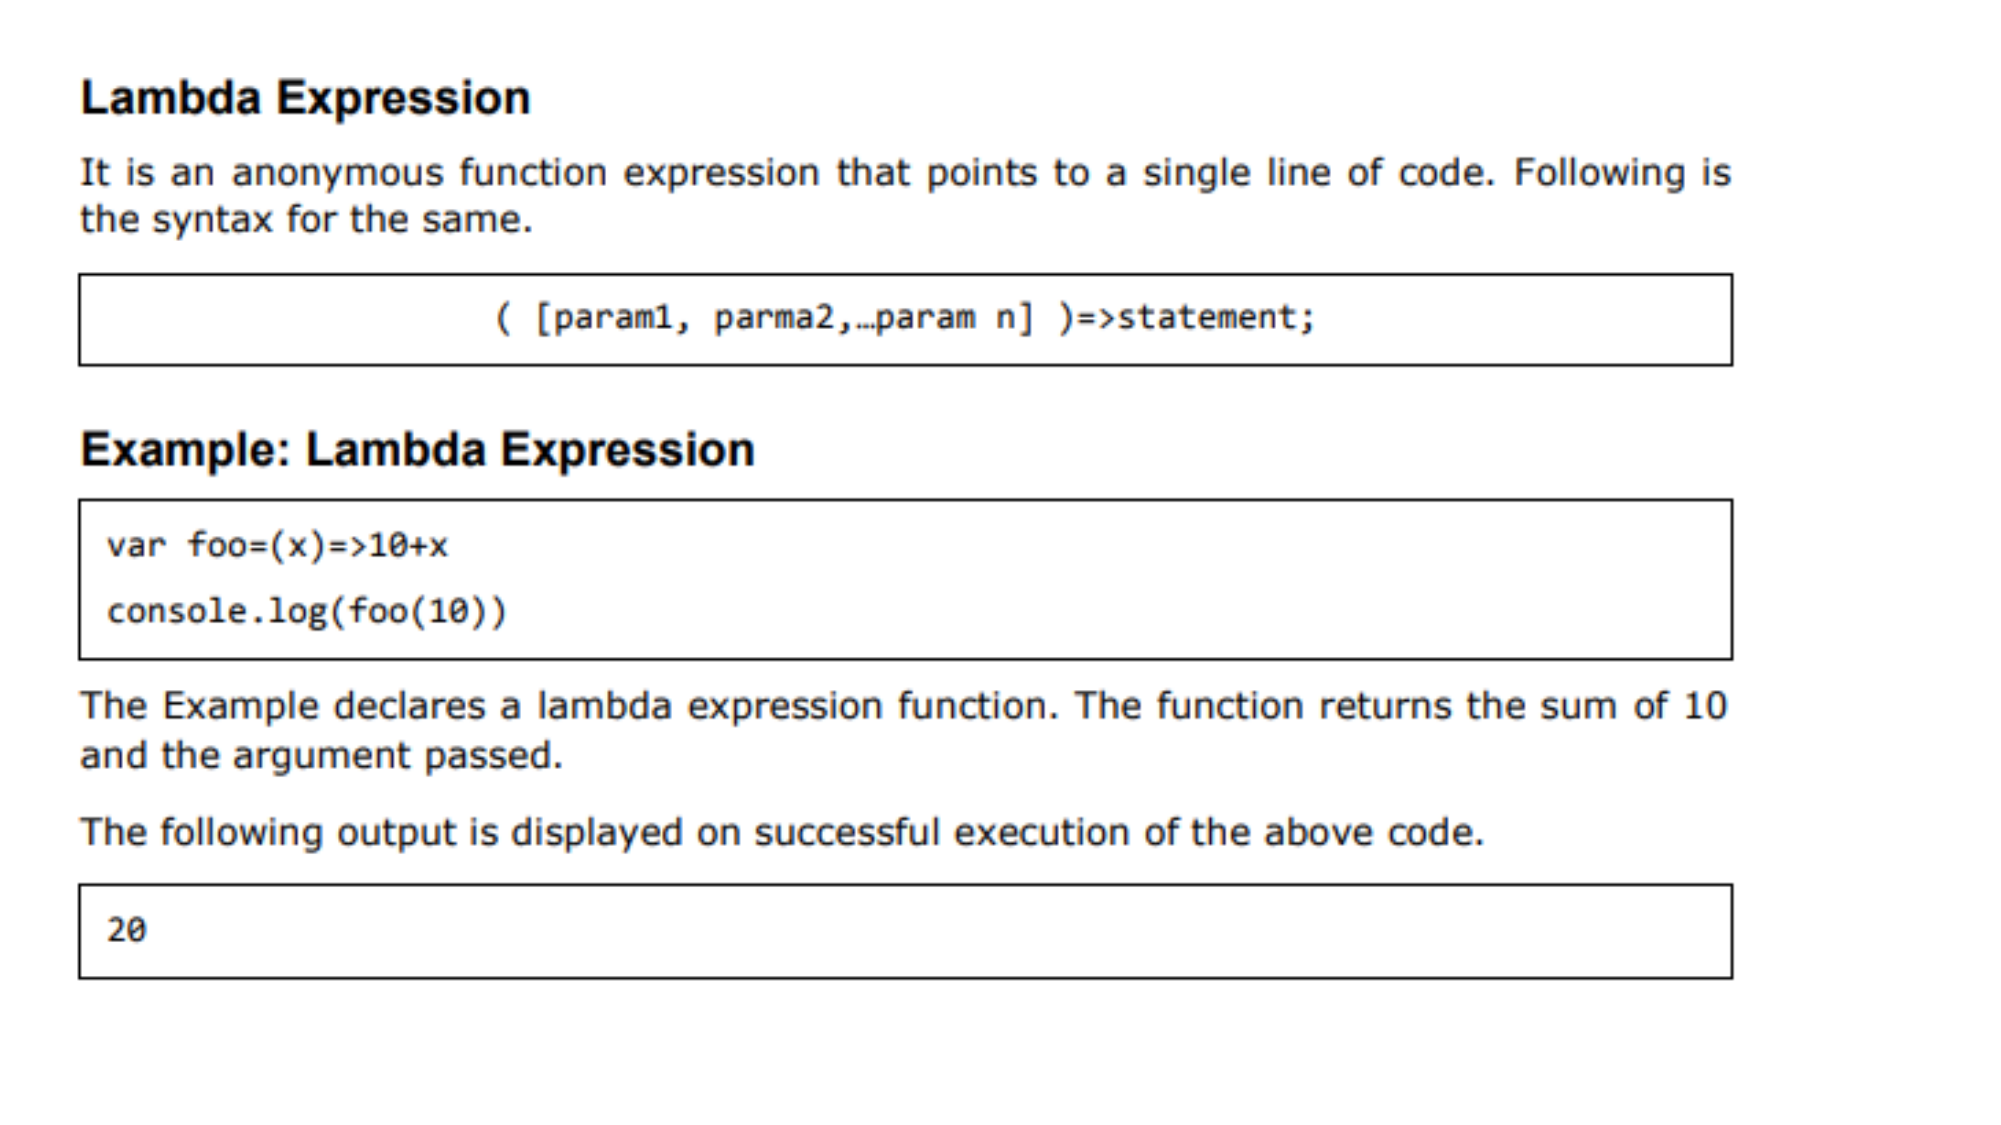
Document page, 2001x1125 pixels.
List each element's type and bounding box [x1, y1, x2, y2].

picture [57, 76, 1781, 1008]
